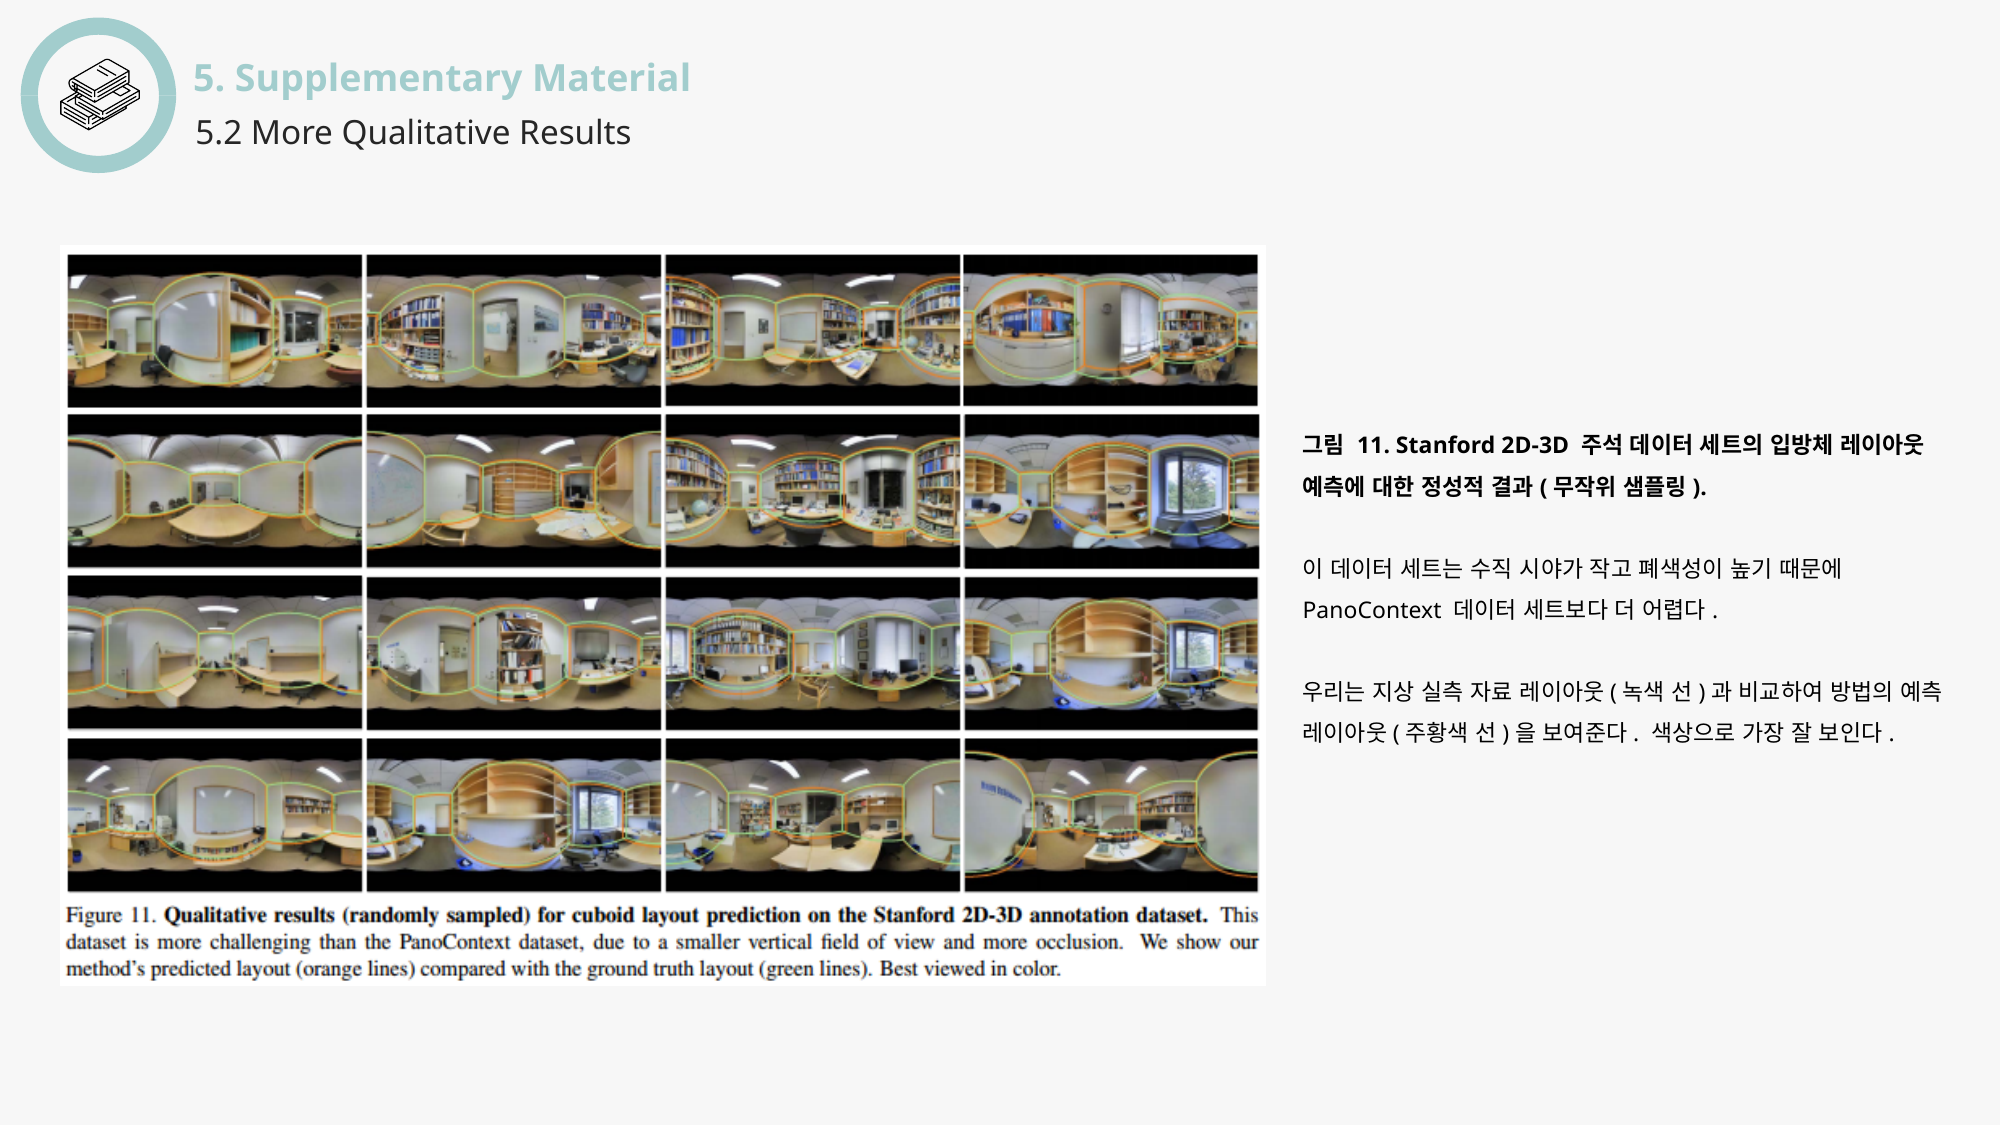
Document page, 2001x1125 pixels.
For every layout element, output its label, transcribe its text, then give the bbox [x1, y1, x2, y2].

text_box 5. Supplementary Material [178, 46, 788, 107]
text_box [19, 96, 178, 175]
text_box 그림 11. Stanford 2D-3D 주석 데이터 세트의 입방체 레이아웃 예측에 대한 정성적 결과(무작위 샘플링). 이 데이터 세트는 수직 시야가 작고 폐색성이 높기 때문에 PanoContext 데이터 세트보다 더 어렵다. 우리는 지상 실측 자료 레이아웃(녹색 선)과 비교하여 방법의 예측 레이아웃(주황색 선)을 보여준다. 색상으로 가장 잘 보인다. [1287, 409, 1966, 754]
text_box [60, 244, 1266, 986]
text_box 5.2 More Qualitative Results [180, 104, 1075, 159]
text_box [19, 16, 178, 97]
picture [60, 55, 140, 134]
